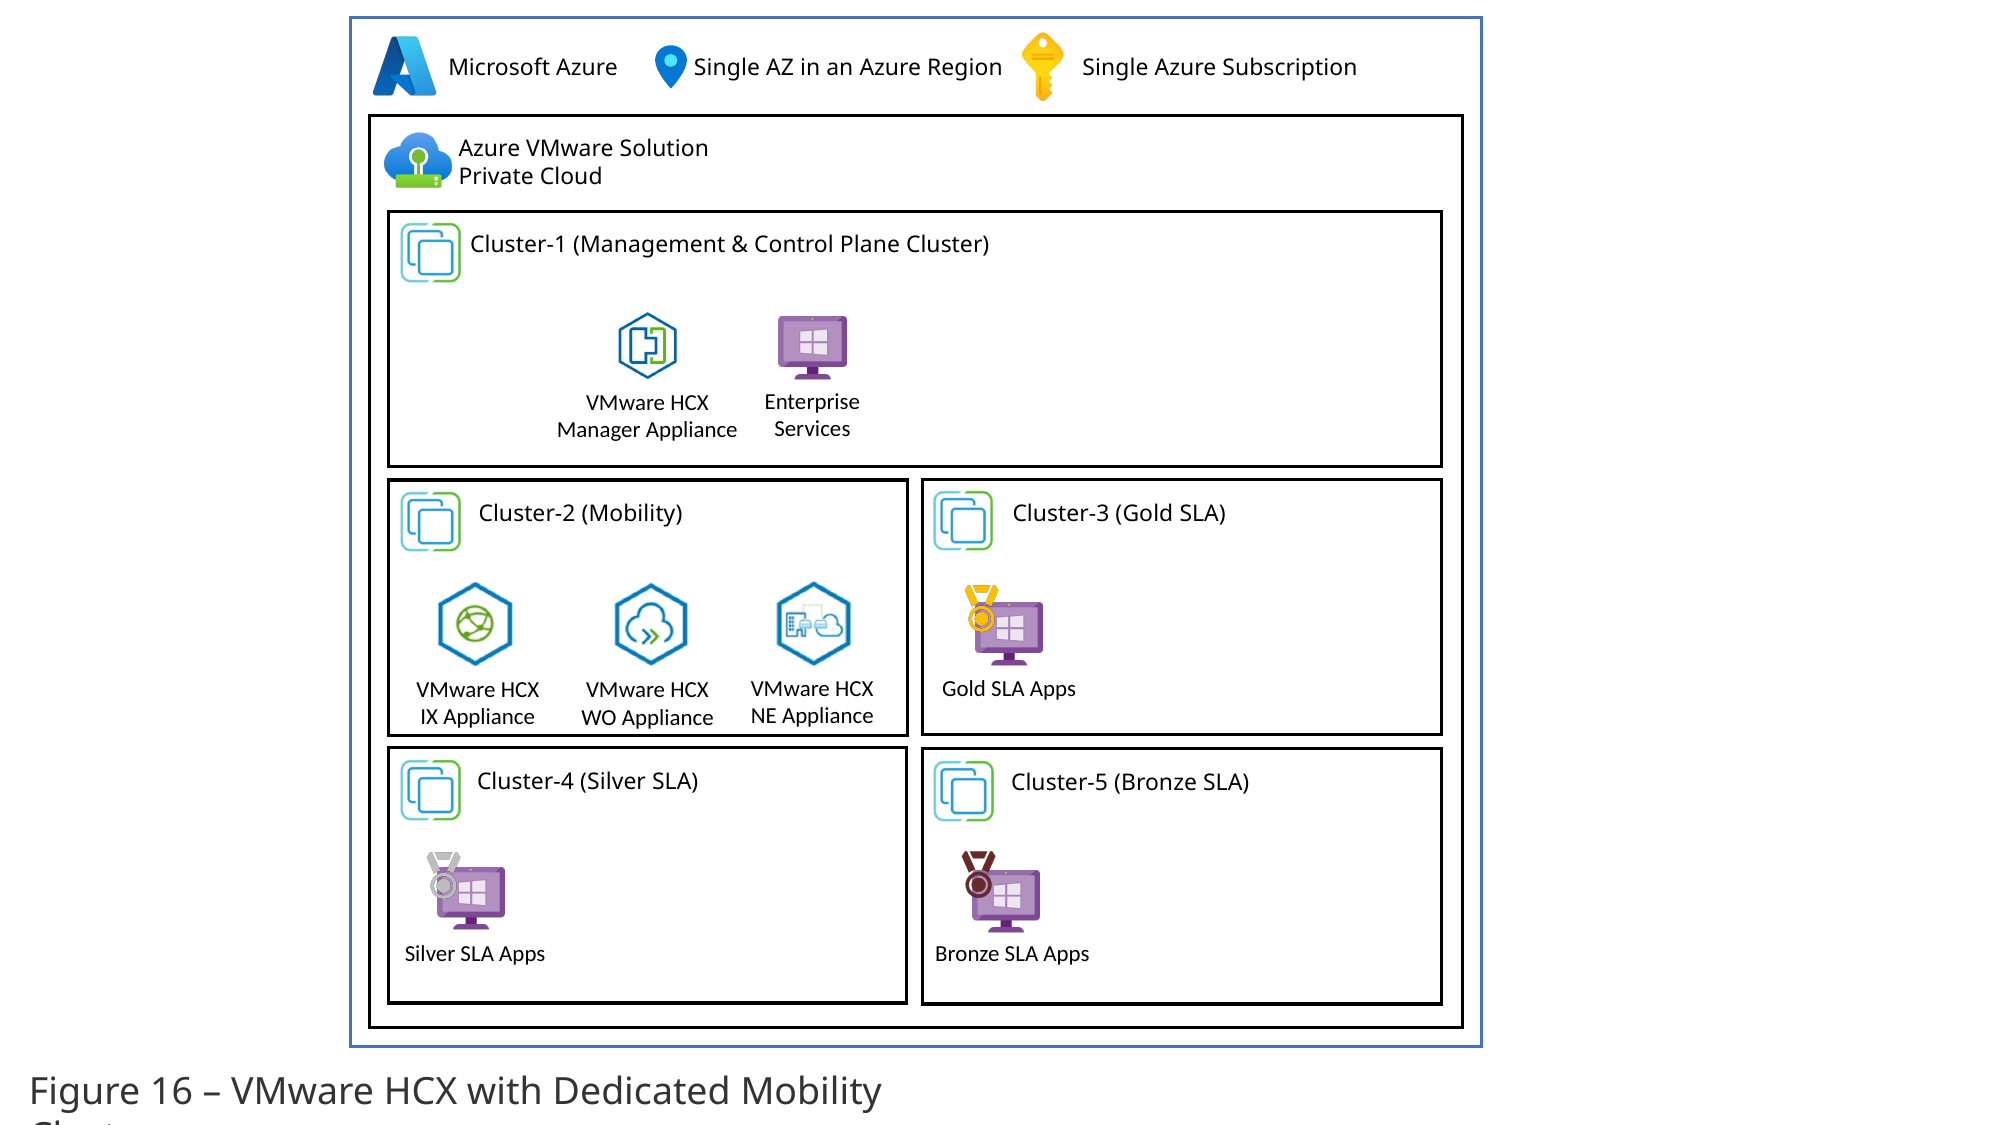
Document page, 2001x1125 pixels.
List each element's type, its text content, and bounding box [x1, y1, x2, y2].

text_box Figure 16 – VMware HCX with Dedicated Mobility Cluster [14, 1060, 1015, 1125]
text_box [350, 17, 1482, 1047]
